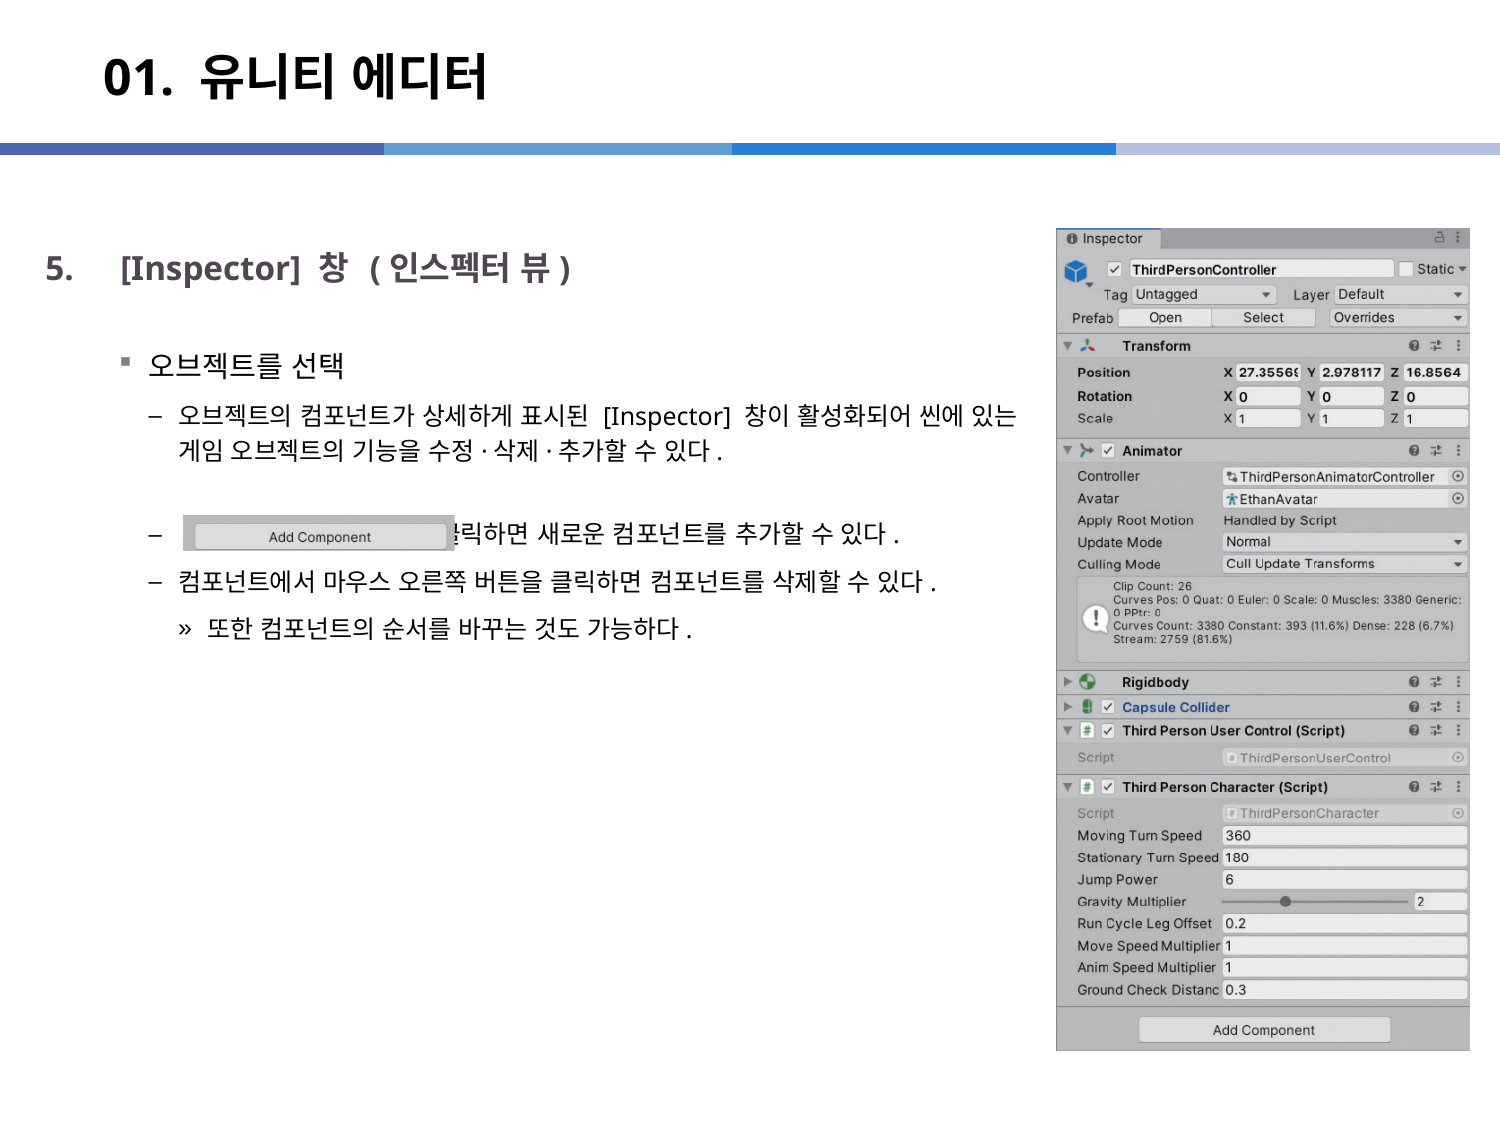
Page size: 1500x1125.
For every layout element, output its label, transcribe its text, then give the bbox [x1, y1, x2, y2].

picture [182, 514, 455, 551]
picture [1056, 227, 1470, 1051]
title 01. 유니티 에디터 [88, 30, 1330, 121]
list [Inspector] 창 (인스펙터 뷰) 오브젝트를 선택 오브젝트의 컴포넌트가 상세하게 표시된 [Inspector] 창이 활성화되어 씬에 있는 게임 오브젝트의 기능을 수정·삭제·추가할 수 있다. 를 클릭하면 새로운 컴포넌트를 추가할 수 있다. 컴포넌트에서 마우스 오른쪽 버튼을 클릭하면 컴포넌트를 삭제할 수 있다. 또한 컴포넌트의 순서를 바꾸는 것도 가능하다. [30, 231, 1034, 1012]
